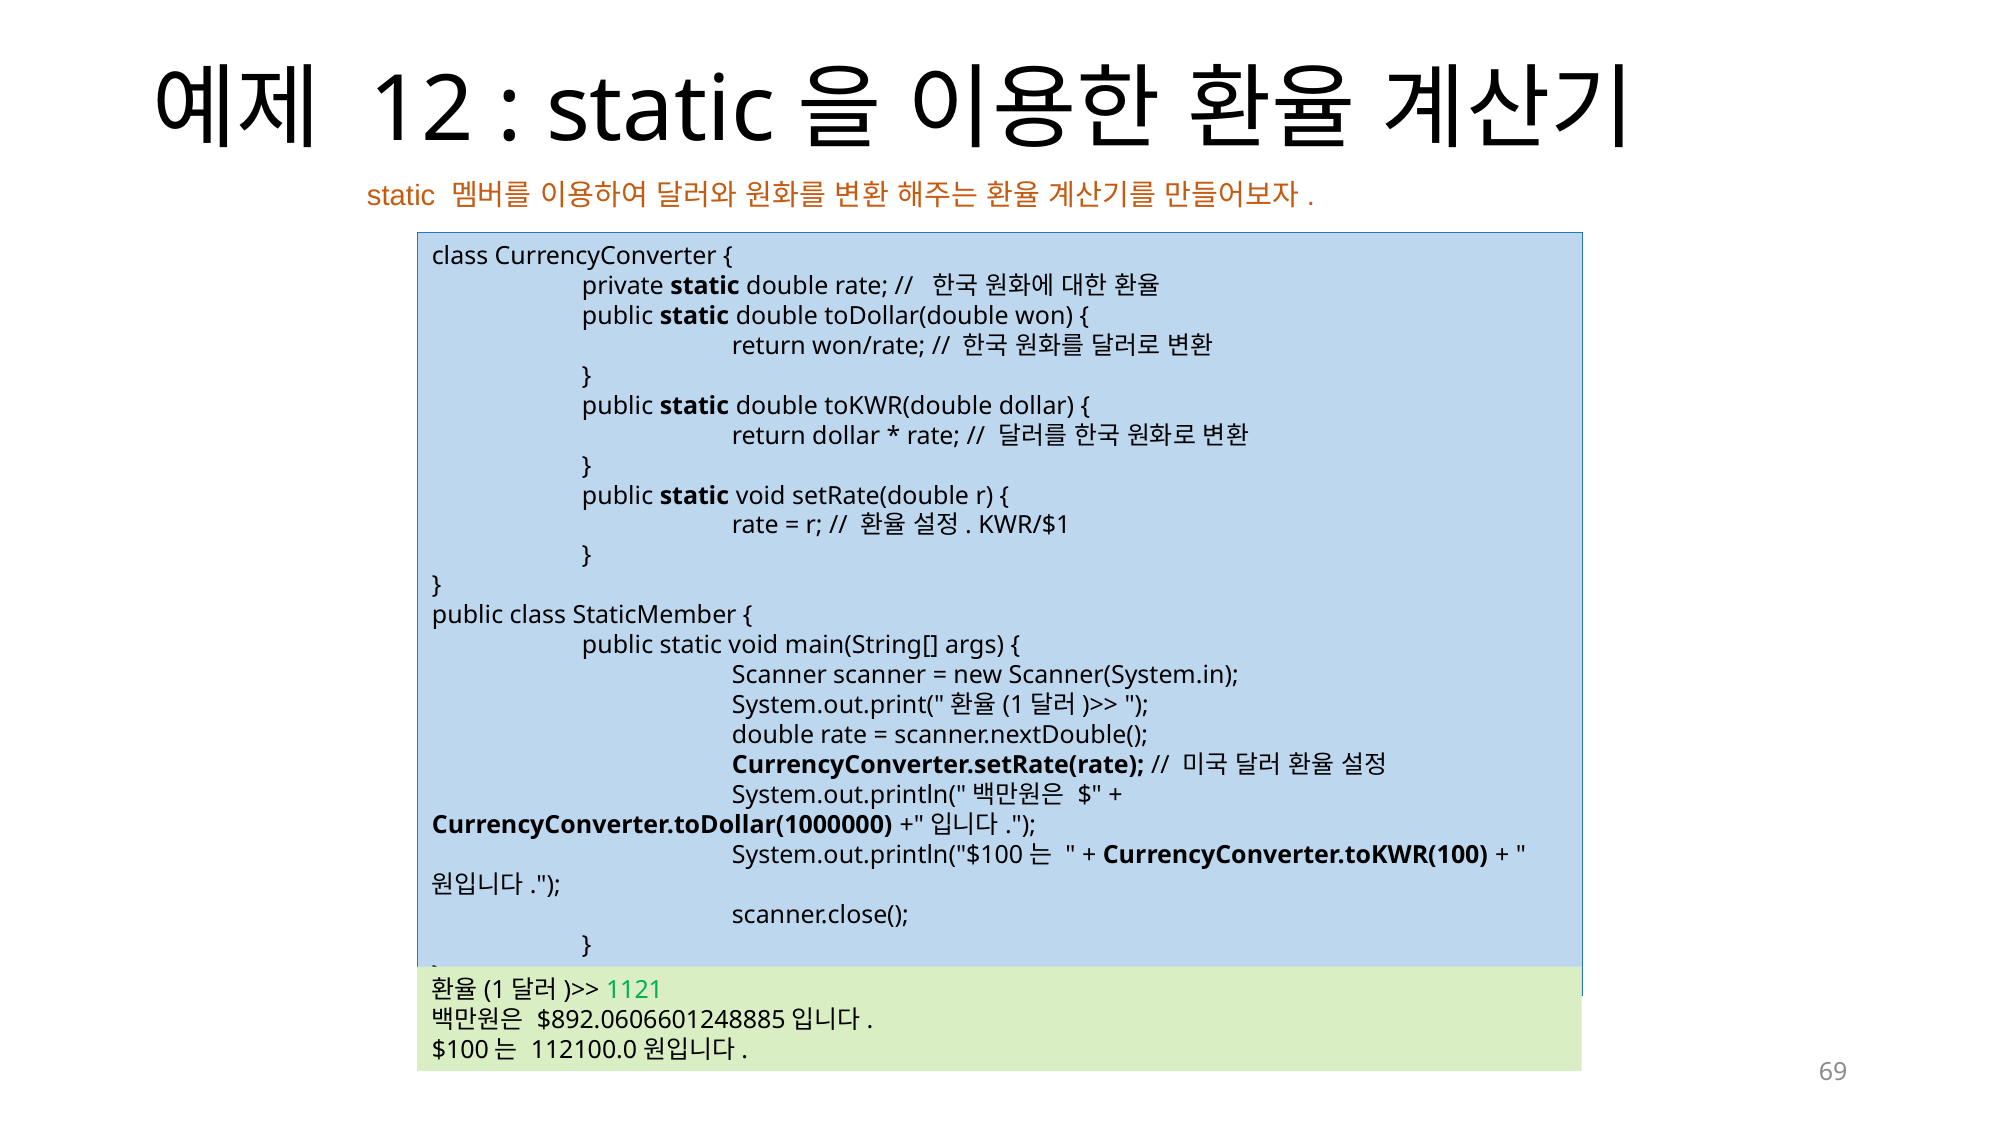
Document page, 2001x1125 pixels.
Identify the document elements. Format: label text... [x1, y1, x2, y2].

text_box class CurrencyConverter { private static double rate; // 한국 원화에 대한 환율 public static double toDollar(double won) { return won/rate; // 한국 원화를 달러로 변환 } public static double toKWR(double dollar) { return dollar * rate; // 달러를 한국 원화로 변환 } public static void setRate(double r) { rate = r; // 환율 설정. KWR/$1 } } public class StaticMember { public static void main(String[] args) { Scanner scanner = new Scanner(System.in); System.out.print("환율(1달러)>> "); double rate = scanner.nextDouble(); CurrencyConverter.setRate(rate); // 미국 달러 환율 설정 System.out.println("백만원은 $" + CurrencyConverter.toDollar(1000000) +"입니다."); System.out.println("$100는 " + CurrencyConverter.toKWR(100) + "원입니다."); scanner.close(); } } [417, 232, 1583, 996]
text_box 환율(1달러)>> 1121 백만원은 $892.0606601248885입니다. $100는 112100.0원입니다. [417, 966, 1582, 1072]
title 예제 12 : static을 이용한 환율 계산기 [137, 2, 1863, 220]
text_box static 멤버를 이용하여 달러와 원화를 변환 해주는 환율 계산기를 만들어보자. [352, 169, 1534, 220]
slide_number 69 [1412, 1042, 1863, 1103]
